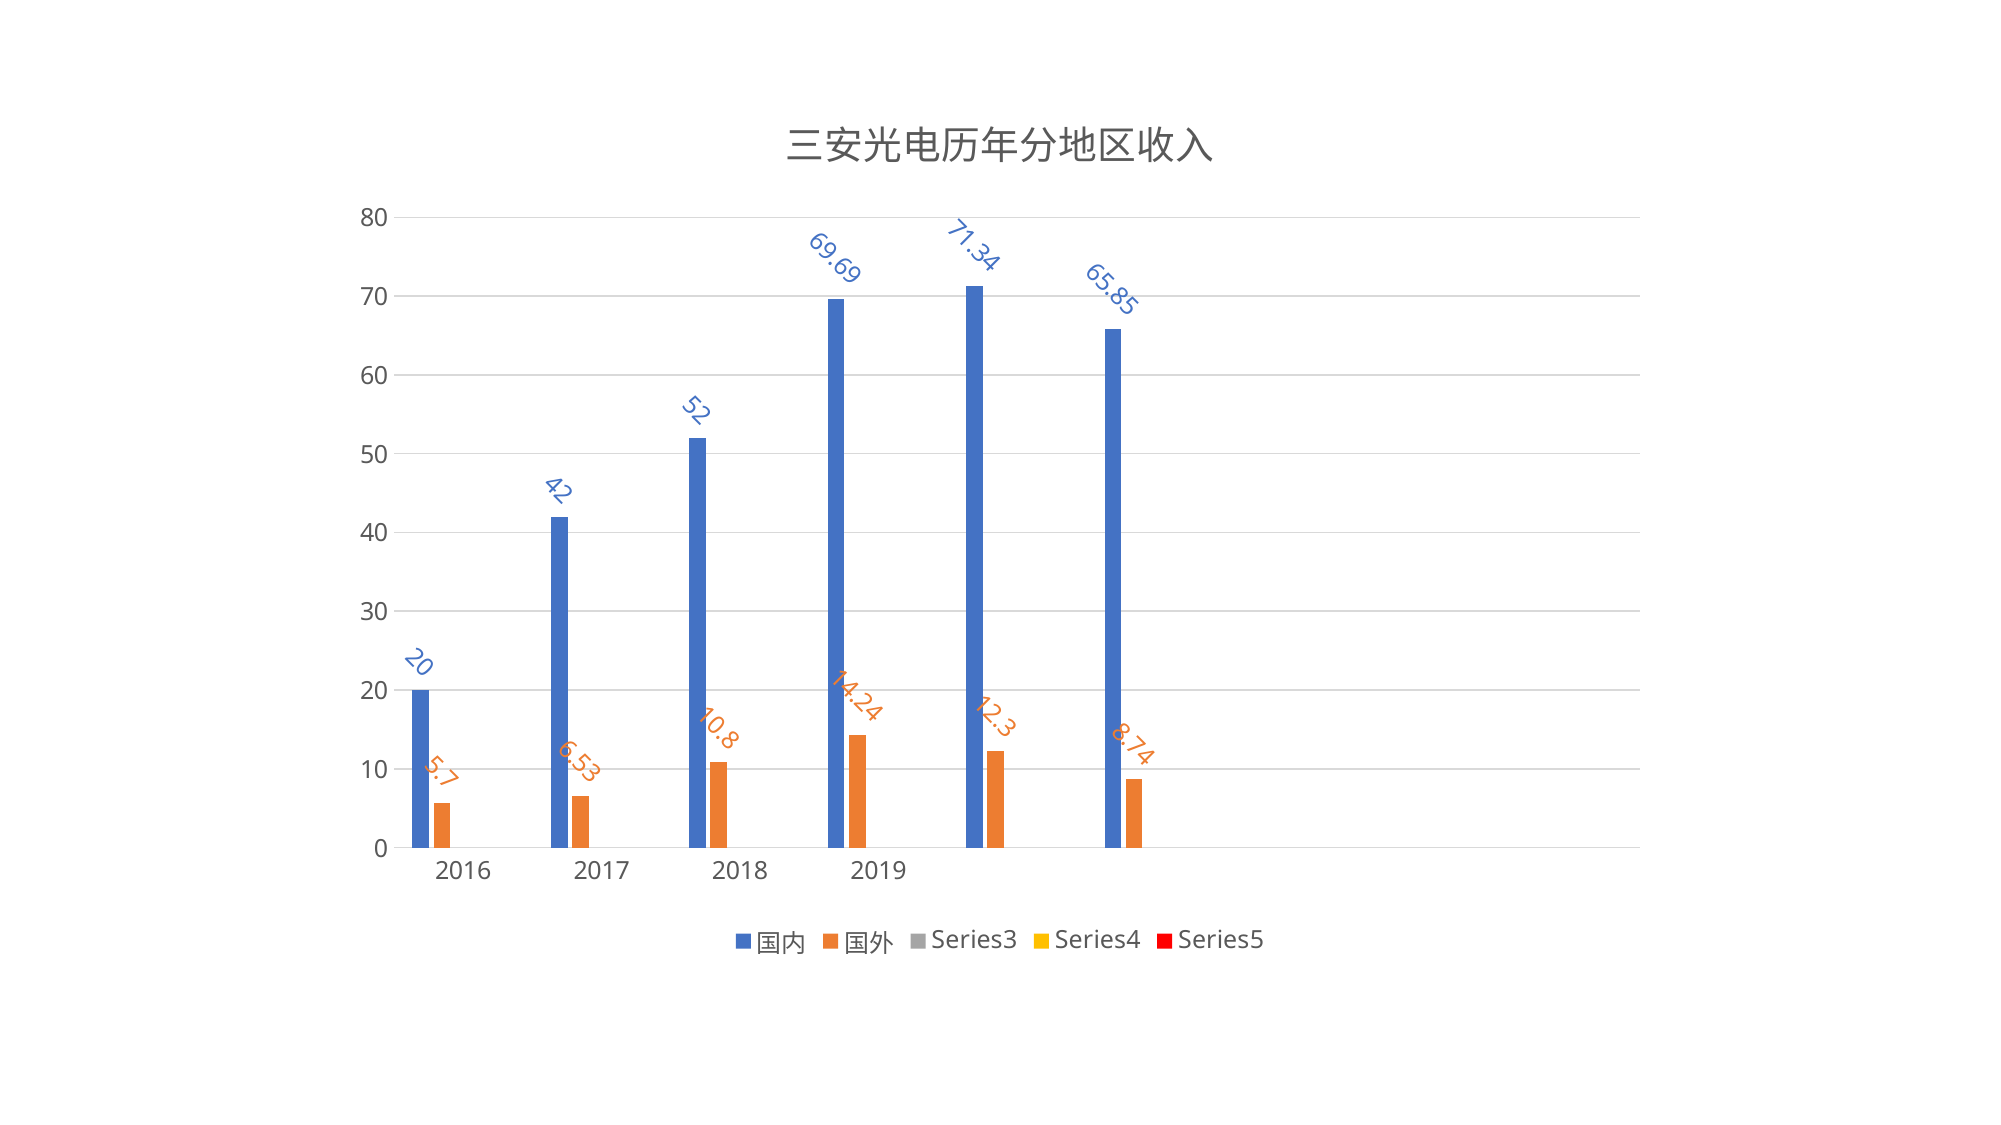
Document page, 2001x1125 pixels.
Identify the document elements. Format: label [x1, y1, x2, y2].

chart [333, 77, 1667, 966]
